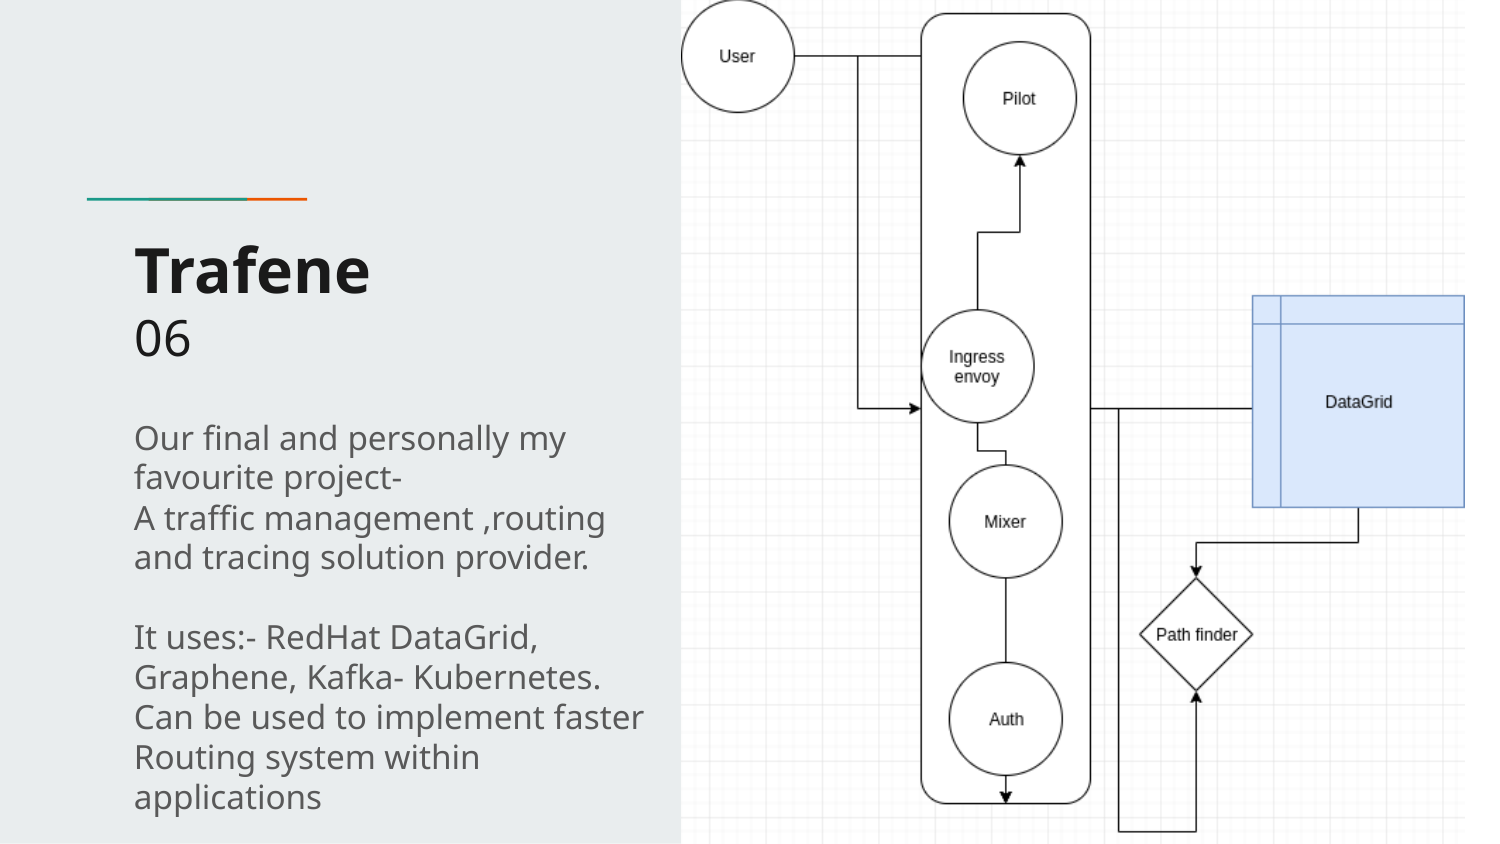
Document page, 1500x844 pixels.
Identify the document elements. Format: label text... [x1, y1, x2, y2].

subtitle Our final and personally my favourite project- A traffic management ,routing and tracing solution provider. It uses:- RedHat DataGrid, Graphene, Kafka- Kubernetes. Can be used to implement faster Routing system within applications [118, 401, 661, 809]
title Trafene 06 [119, 216, 662, 494]
picture [680, 0, 1465, 844]
